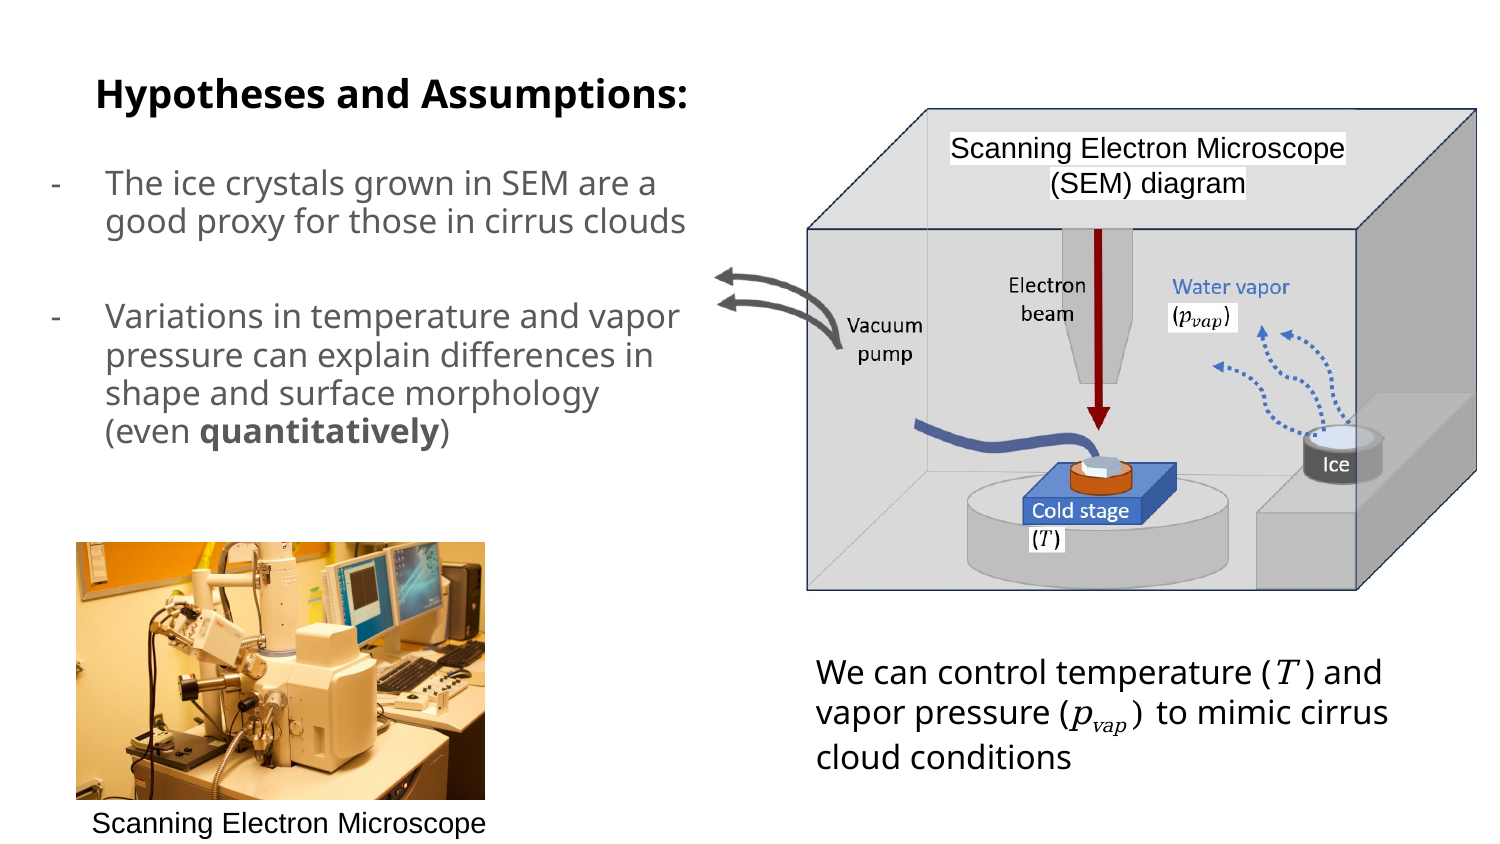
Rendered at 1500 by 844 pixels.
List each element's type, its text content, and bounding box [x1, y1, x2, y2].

list The ice crystals grown in SEM are a good proxy for those in cirrus clouds Variations in temperature and vapor pressure can explain differences in shape and surface morphology (even quantitatively) [15, 149, 701, 510]
text_box We can control temperature (T ) and vapor pressure (pvap ) to mimic cirrus cloud conditions [800, 636, 1443, 785]
picture [76, 541, 485, 800]
text_box Scanning Electron Microscope [76, 789, 537, 844]
picture [706, 69, 1490, 601]
text_box Hypotheses and Assumptions: [79, 53, 1271, 131]
